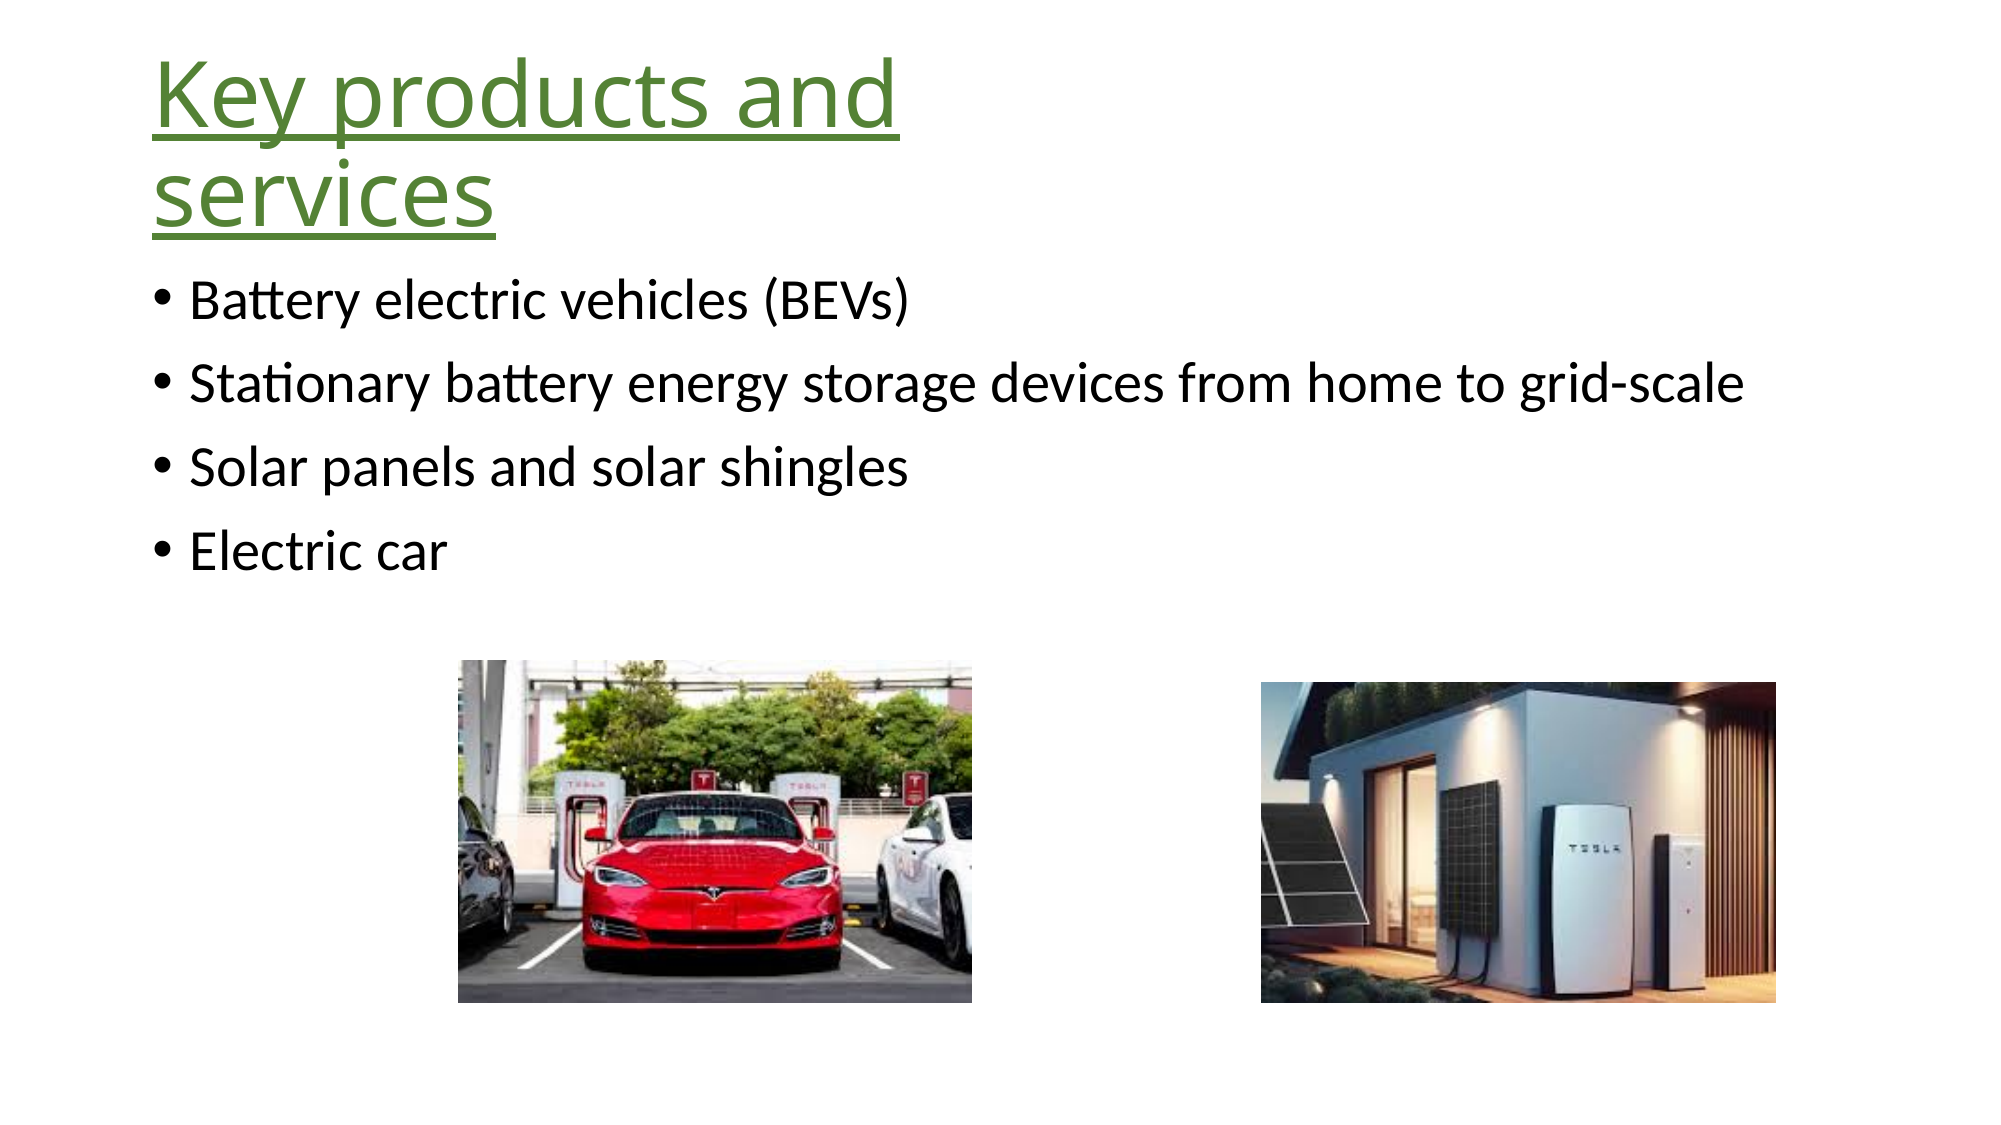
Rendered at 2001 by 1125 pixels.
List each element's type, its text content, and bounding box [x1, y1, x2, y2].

picture [457, 660, 972, 1003]
picture [1261, 682, 1776, 1003]
list Battery electric vehicles (BEVs) Stationary battery energy storage devices from home to grid-scale Solar panels and solar shingles Electric car [137, 261, 1981, 1100]
title Key products and services [137, 59, 1138, 234]
